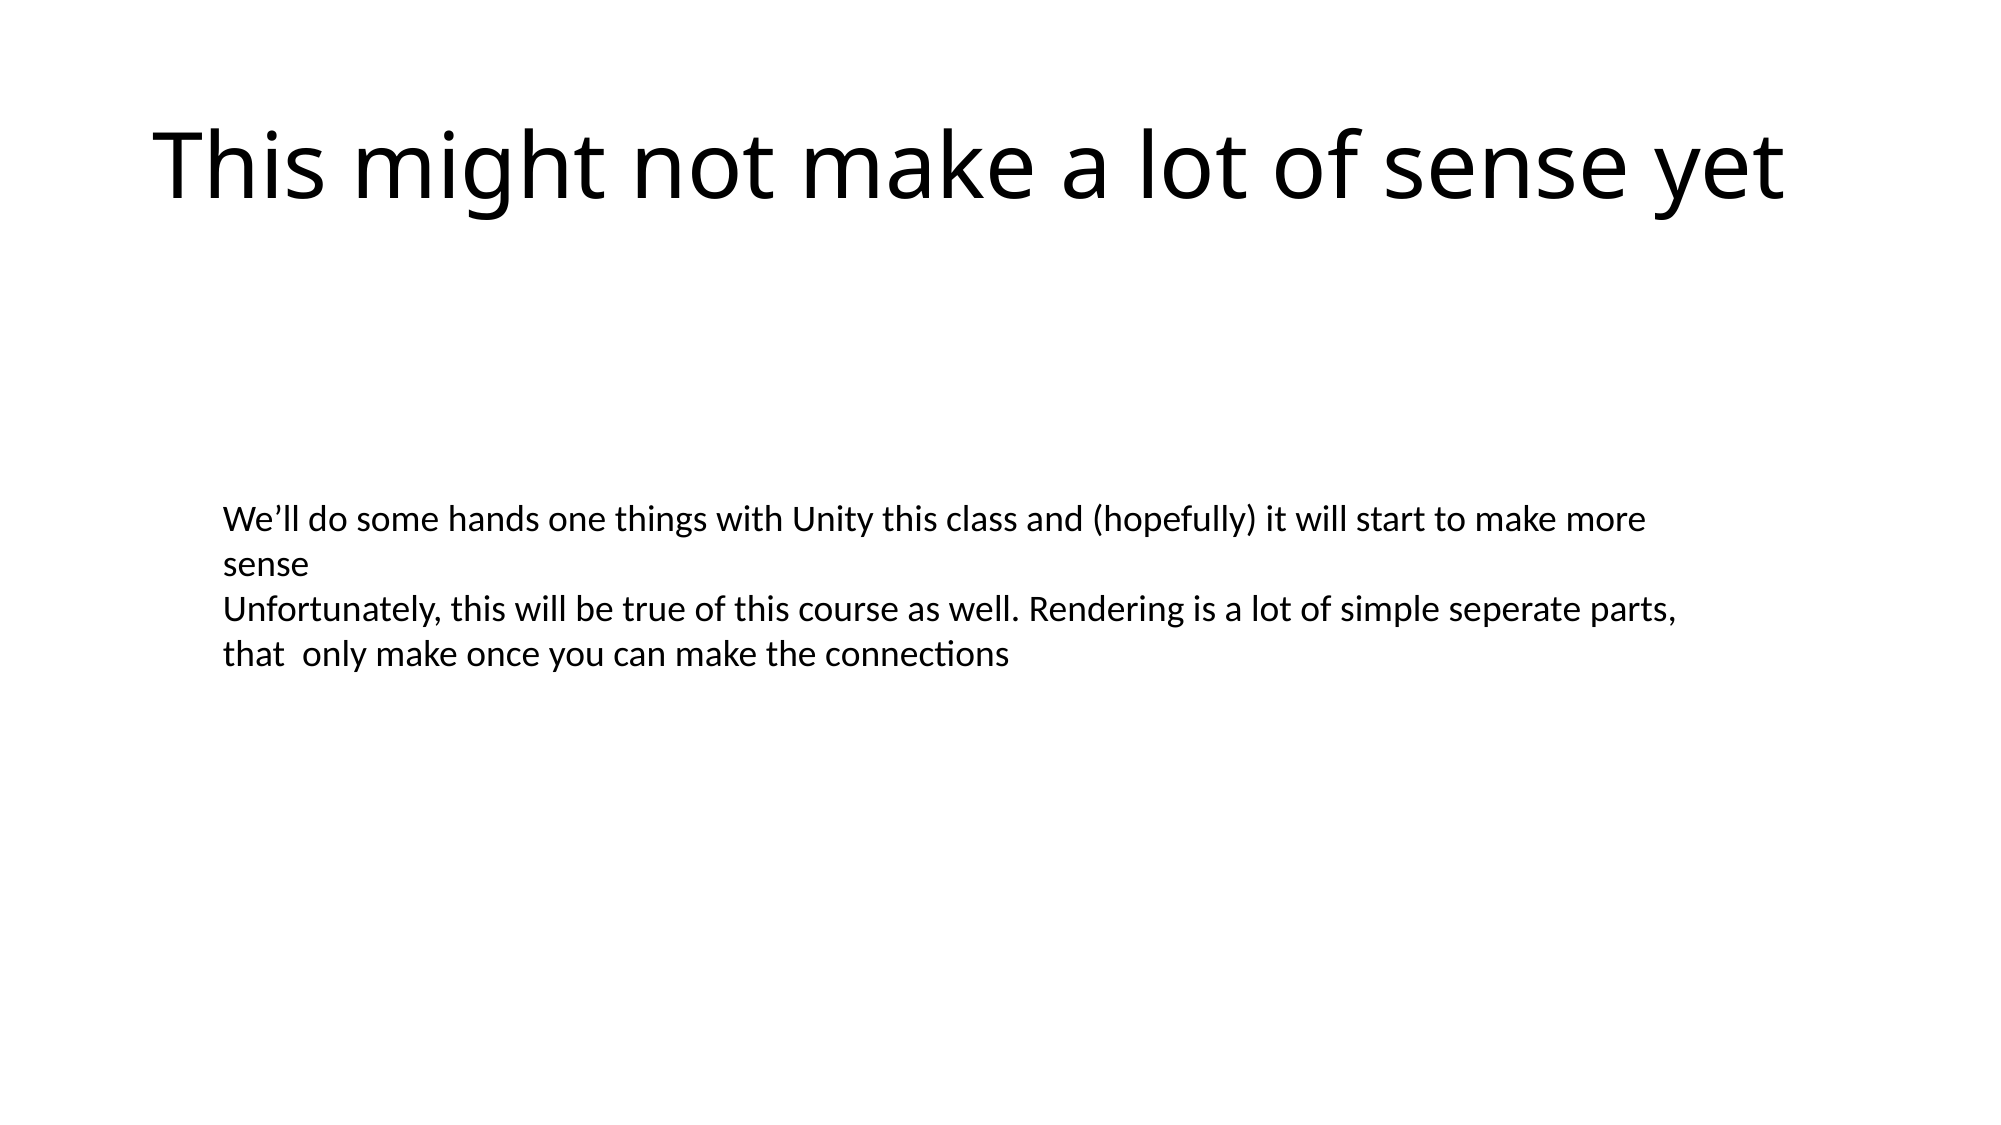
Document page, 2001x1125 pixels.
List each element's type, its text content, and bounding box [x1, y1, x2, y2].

text_box We’ll do some hands one things with Unity this class and (hopefully) it will start to make more sense Unfortunately, this will be true of this course as well. Rendering is a lot of simple seperate parts, that only make once you can make the connections [208, 486, 1746, 682]
title This might not make a lot of sense yet [137, 59, 1863, 278]
